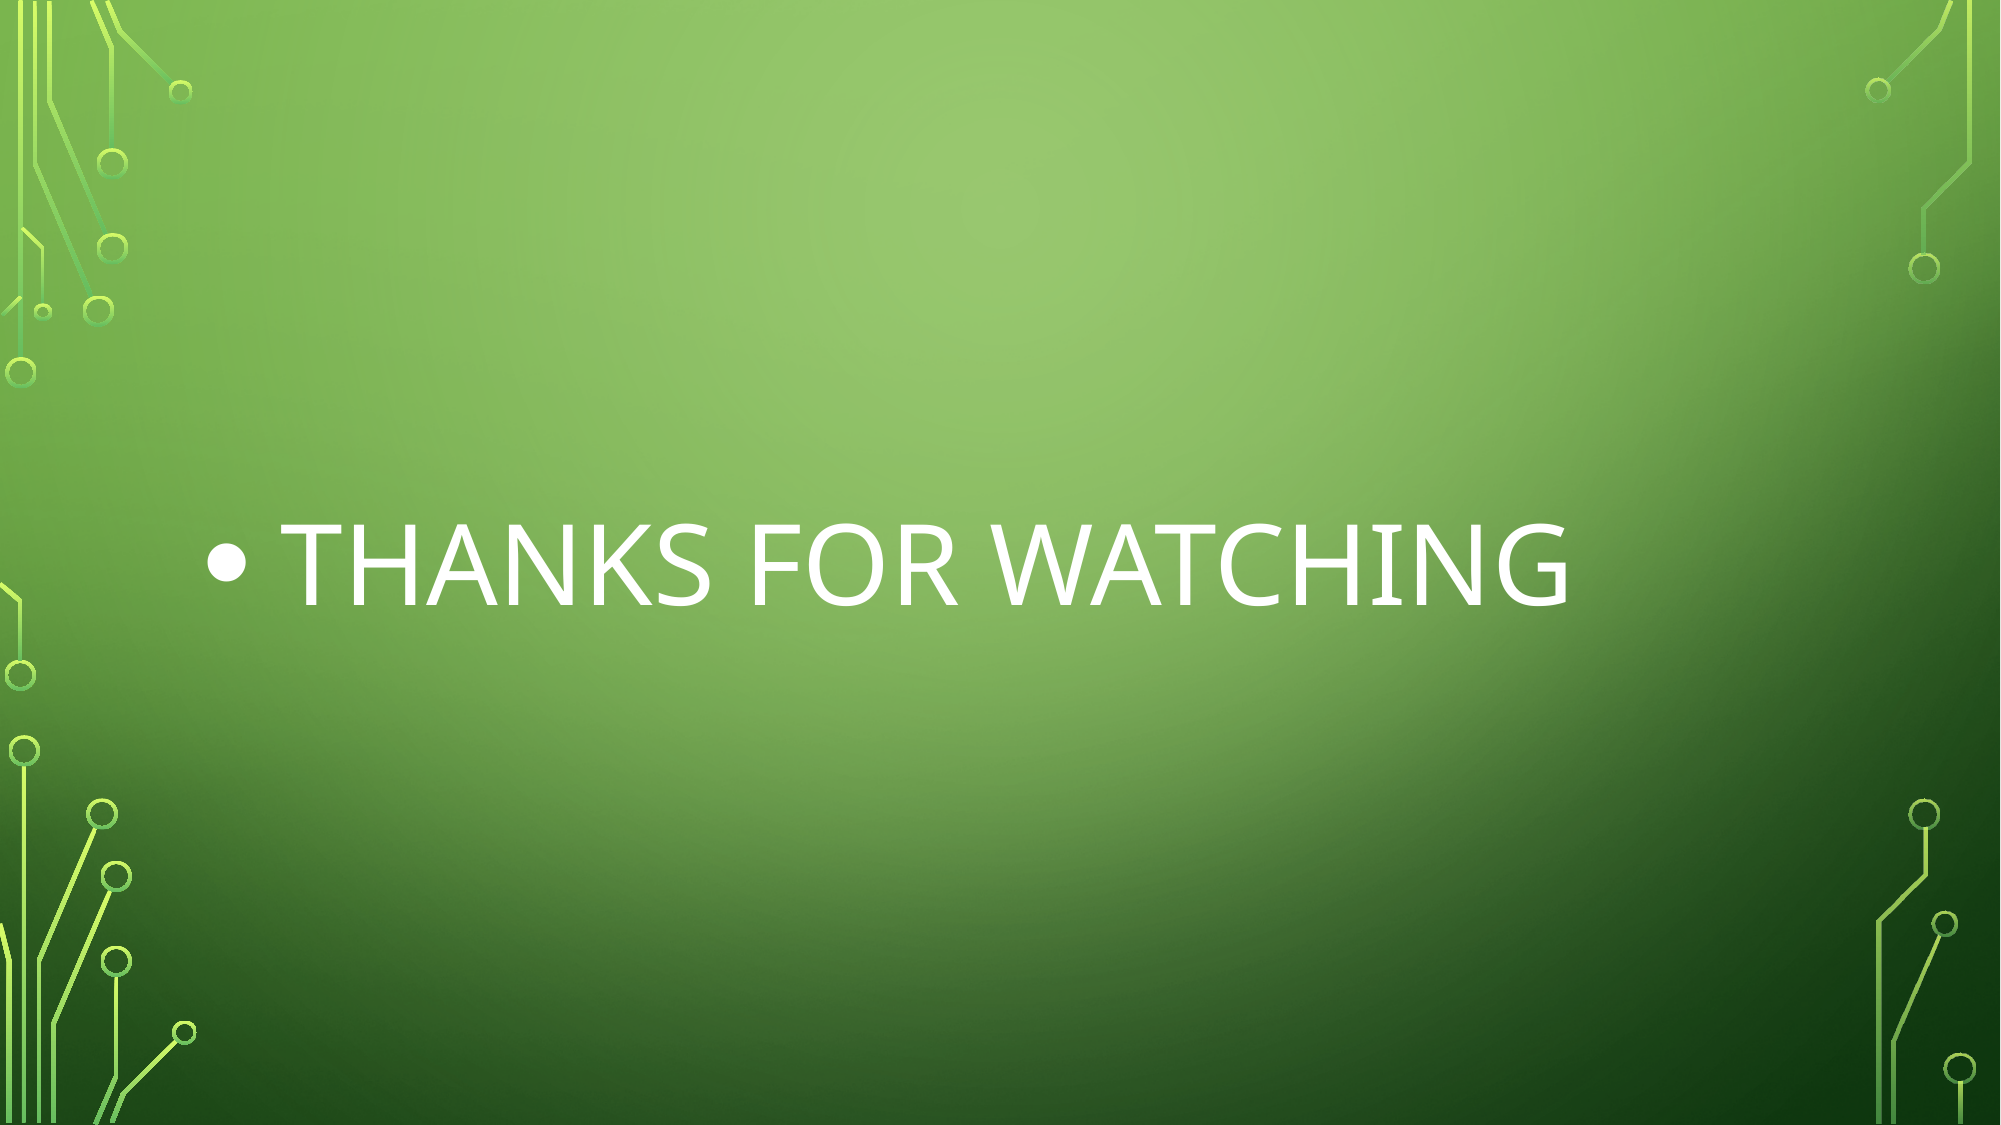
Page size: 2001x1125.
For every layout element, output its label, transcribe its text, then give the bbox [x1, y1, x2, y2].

list THANKS FOR WATCHING [187, 458, 1813, 1040]
